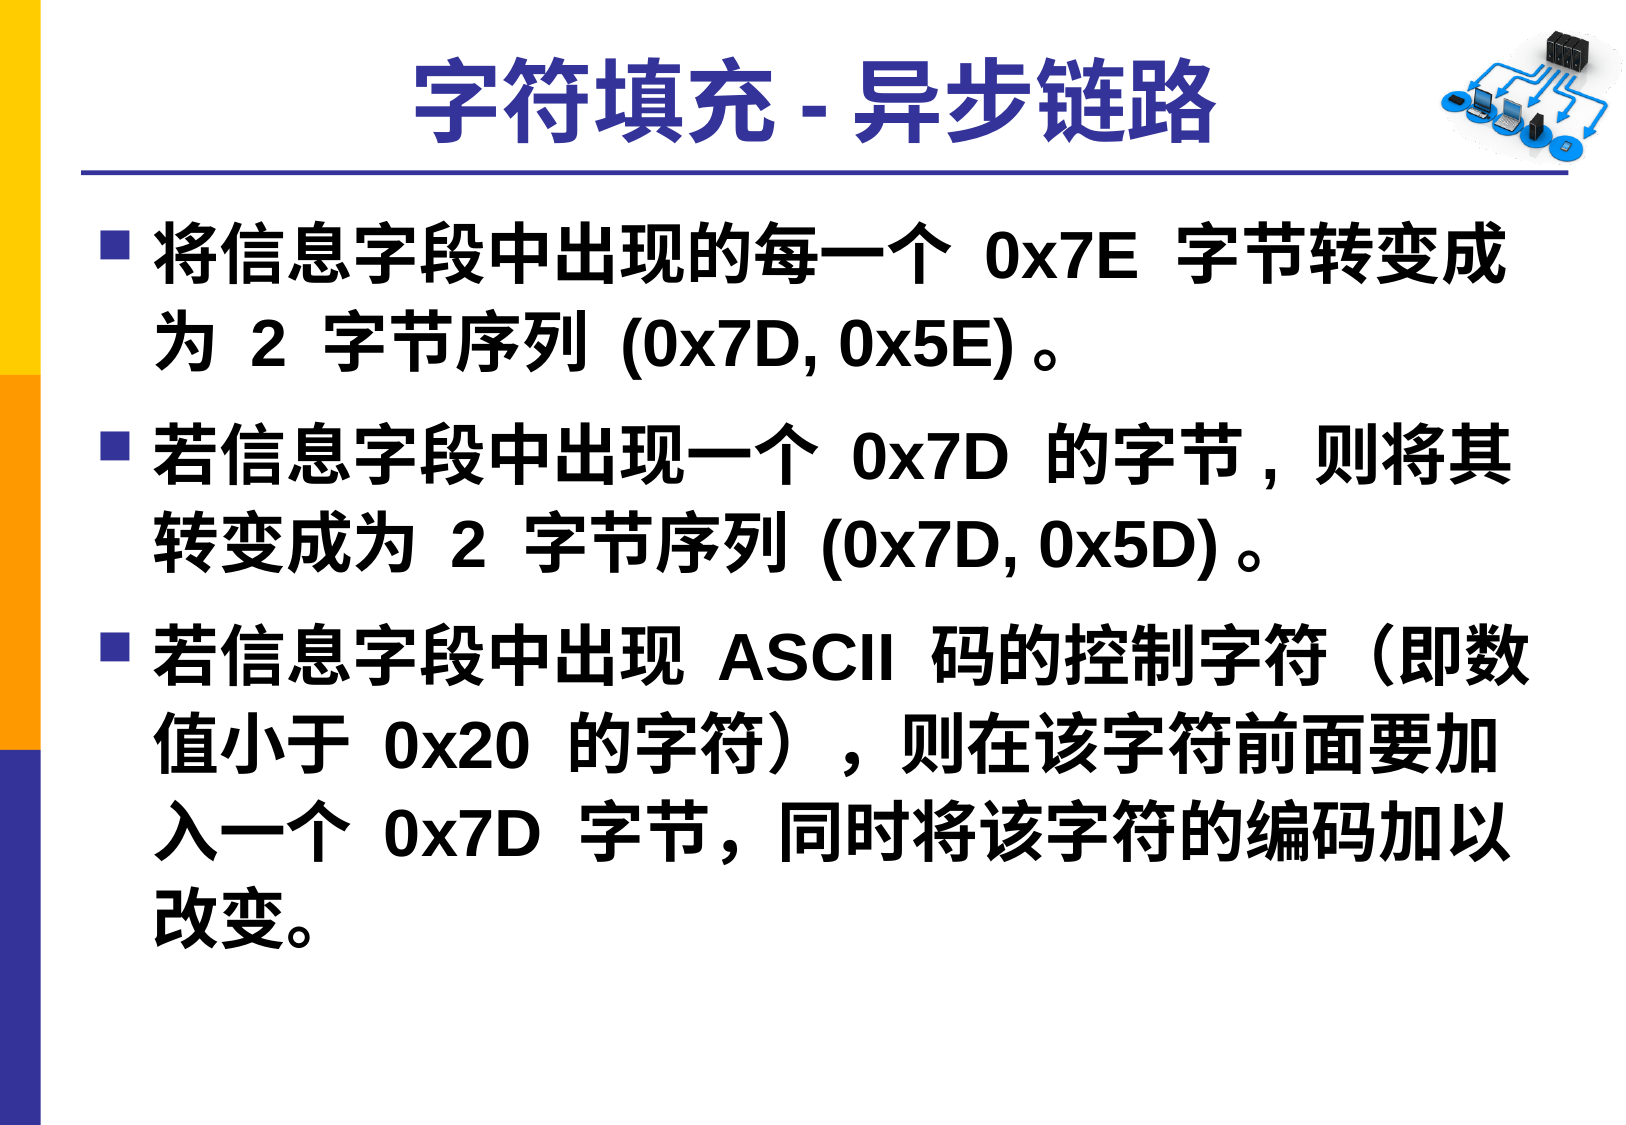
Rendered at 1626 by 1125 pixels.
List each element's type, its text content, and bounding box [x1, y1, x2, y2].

list 将信息字段中出现的每一个 0x7E 字节转变成为 2 字节序列 (0x7D, 0x5E)。 若信息字段中出现一个 0x7D 的字节, 则将其转变成为 2 字节序列 (0x7D, 0x5D)。 若信息字段中出现 ASCII 码的控制字符（即数值小于 0x20 的字符），则在该字符前面要加入一个 0x7D 字节，同时将该字符的编码加以改变。 [81, 196, 1569, 1006]
picture [1438, 30, 1624, 165]
title 字符填充-异步链路 [81, 30, 1569, 161]
